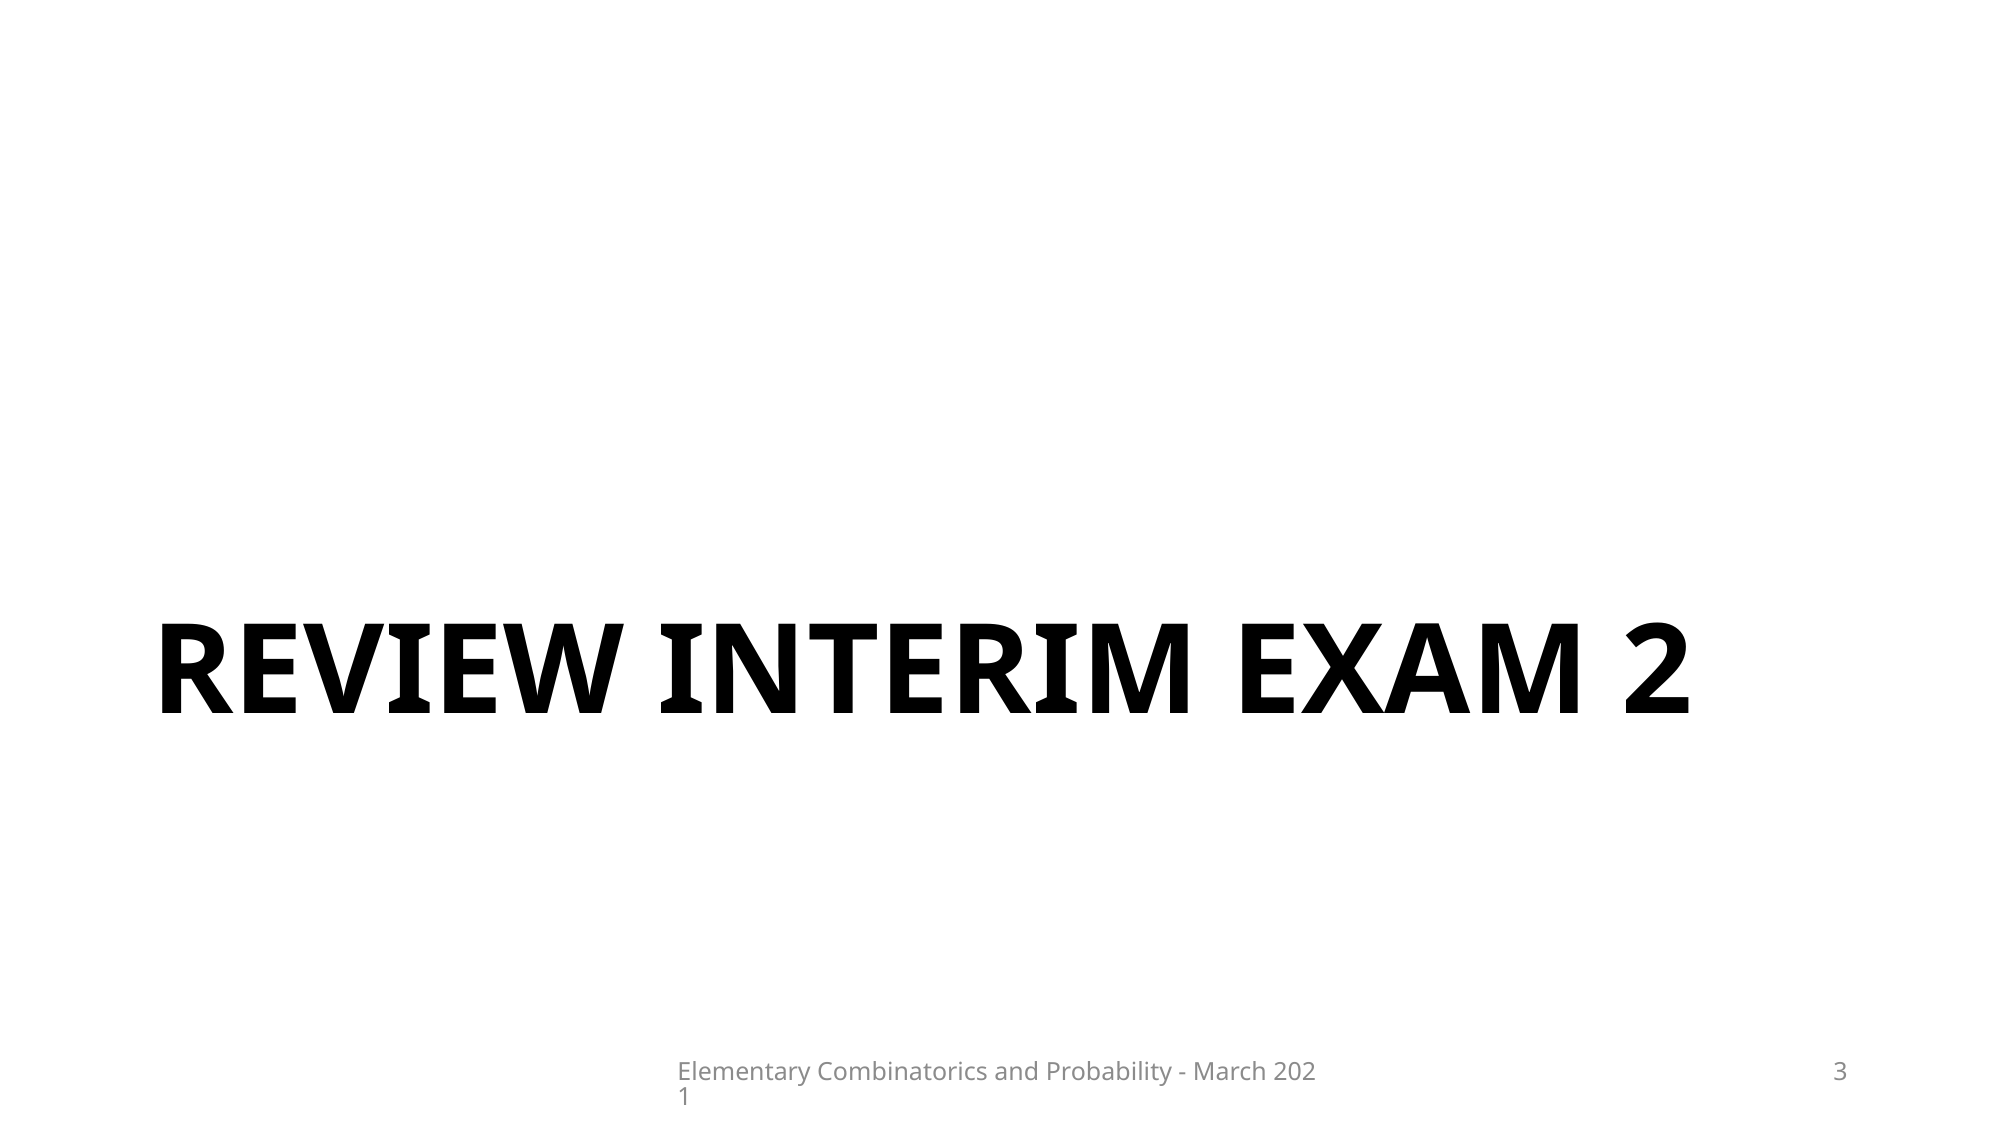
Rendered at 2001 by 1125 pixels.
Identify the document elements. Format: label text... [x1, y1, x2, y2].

footer Elementary Combinatorics and Probability - March 2021 [662, 1042, 1338, 1103]
title Review interim exam 2 [136, 280, 1862, 749]
slide_number 3 [1412, 1042, 1863, 1103]
